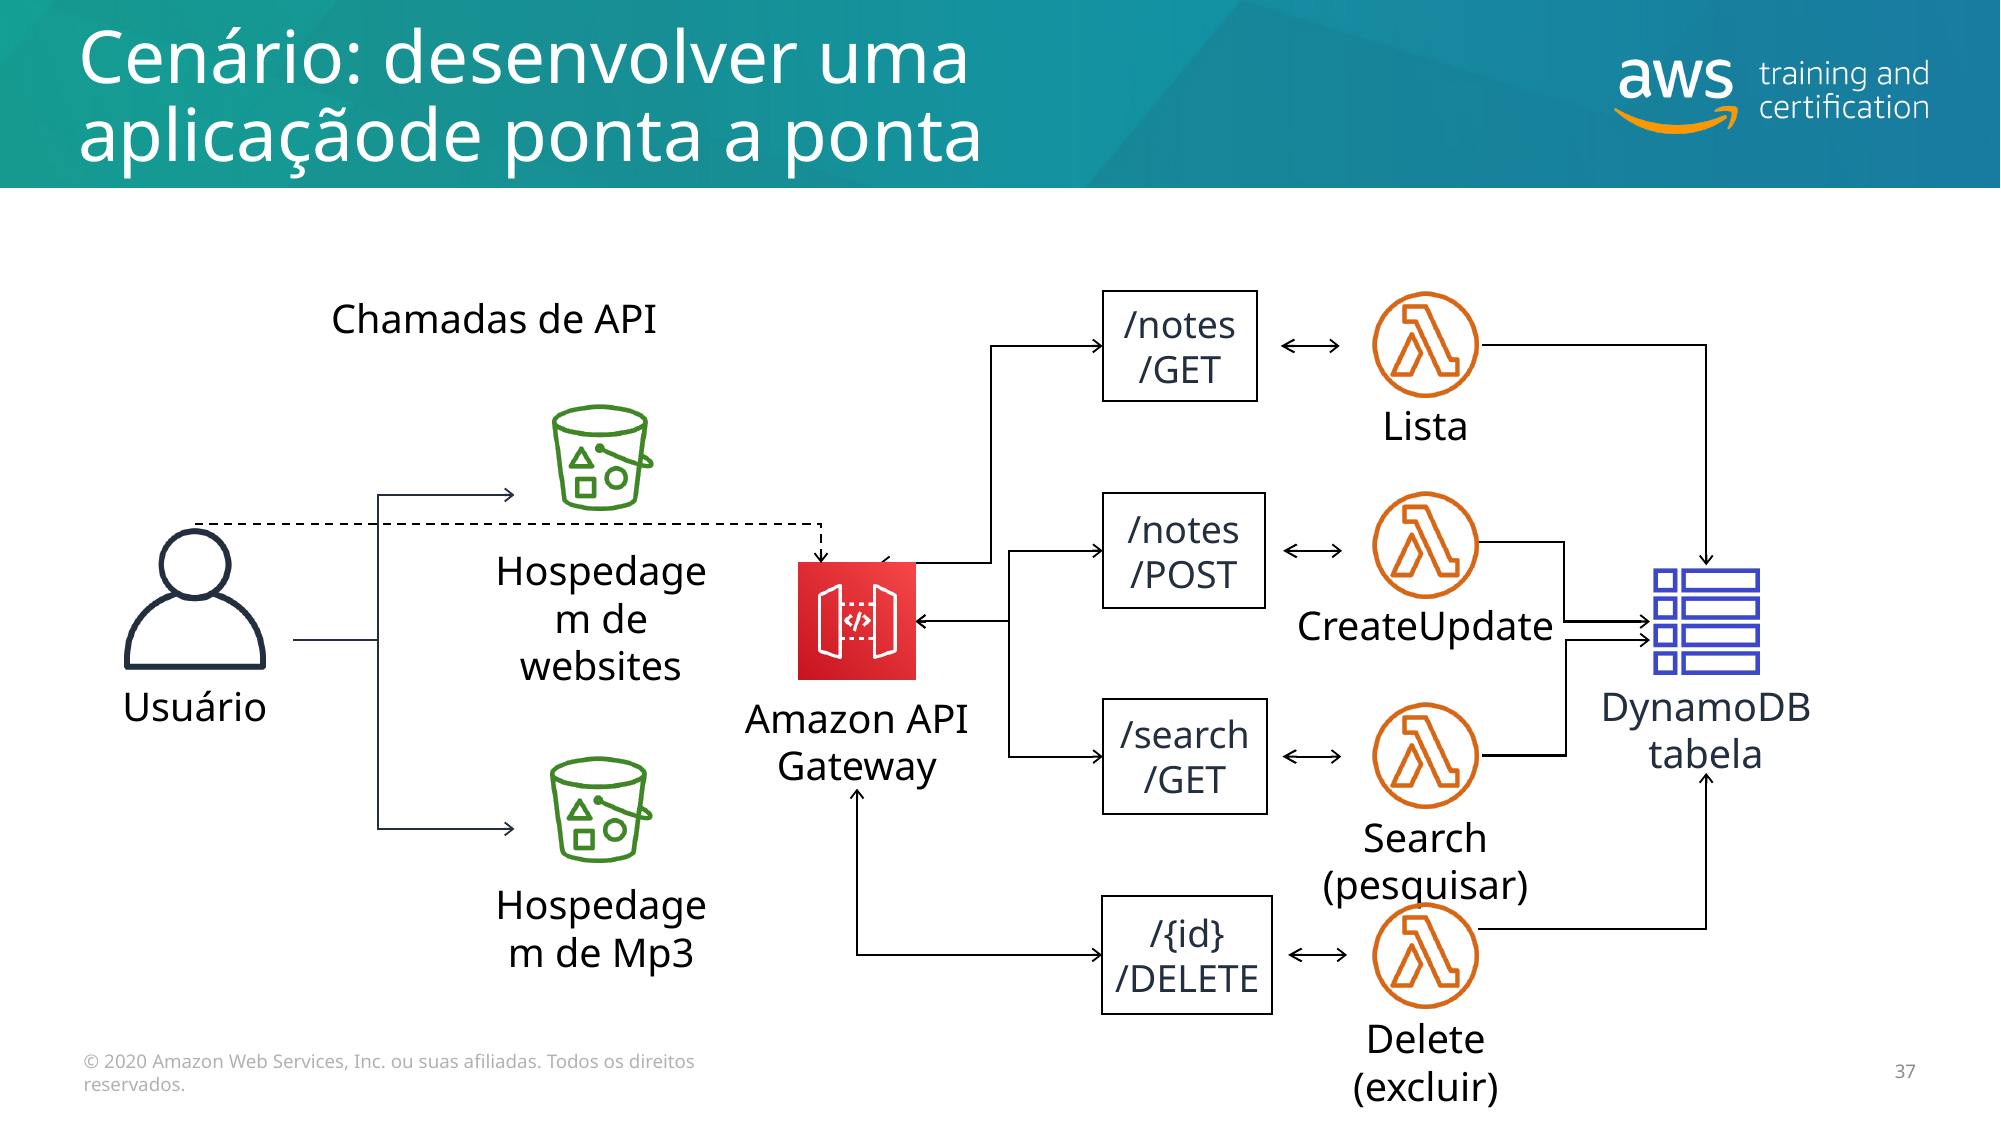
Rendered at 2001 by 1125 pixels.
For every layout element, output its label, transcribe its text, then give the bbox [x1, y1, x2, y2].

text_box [1478, 566, 1649, 622]
picture [1369, 288, 1482, 401]
picture [1649, 565, 1763, 678]
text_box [1481, 344, 1707, 566]
text_box /notes /GET [1102, 290, 1258, 402]
title Cenário: desenvolver uma aplicaçãode ponta a ponta [63, 23, 1288, 175]
picture [1369, 899, 1482, 1012]
footer © 2020 Amazon Web Services, Inc. ou suas afiliadas. Todos os direitos reservados. [68, 1042, 799, 1103]
picture [544, 753, 658, 867]
picture [798, 562, 916, 680]
text_box /{id} /DELETE [1101, 895, 1273, 1015]
text_box Hospedagem de websites [528, 546, 725, 616]
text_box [879, 345, 1103, 562]
text_box Chamadas de API [528, 293, 662, 364]
text_box Search (pesquisar) [1313, 812, 1477, 882]
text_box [117, 523, 273, 735]
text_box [488, 230, 528, 857]
picture [0, 0, 2000, 188]
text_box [1481, 640, 1650, 756]
text_box Chamadas de API [327, 293, 488, 364]
slide_number 37 [1481, 1042, 1932, 1103]
text_box Hospedagem de Mp3 [477, 880, 725, 986]
text_box /notes /POST [1103, 492, 1266, 609]
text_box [857, 789, 1103, 955]
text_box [915, 622, 1103, 757]
text_box Amazon API Gateway [738, 693, 976, 789]
picture [1369, 699, 1482, 812]
picture [546, 401, 659, 514]
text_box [292, 494, 488, 829]
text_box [1477, 772, 1707, 930]
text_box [915, 550, 1103, 622]
text_box DynamoDB tabela [1528, 681, 1884, 773]
text_box CreateUpdate [1289, 600, 1563, 671]
text_box Delete (excluir) [1313, 1014, 1539, 1084]
text_box Lista [1303, 401, 1481, 478]
text_box /search /GET [1102, 698, 1268, 815]
picture [1369, 488, 1482, 602]
